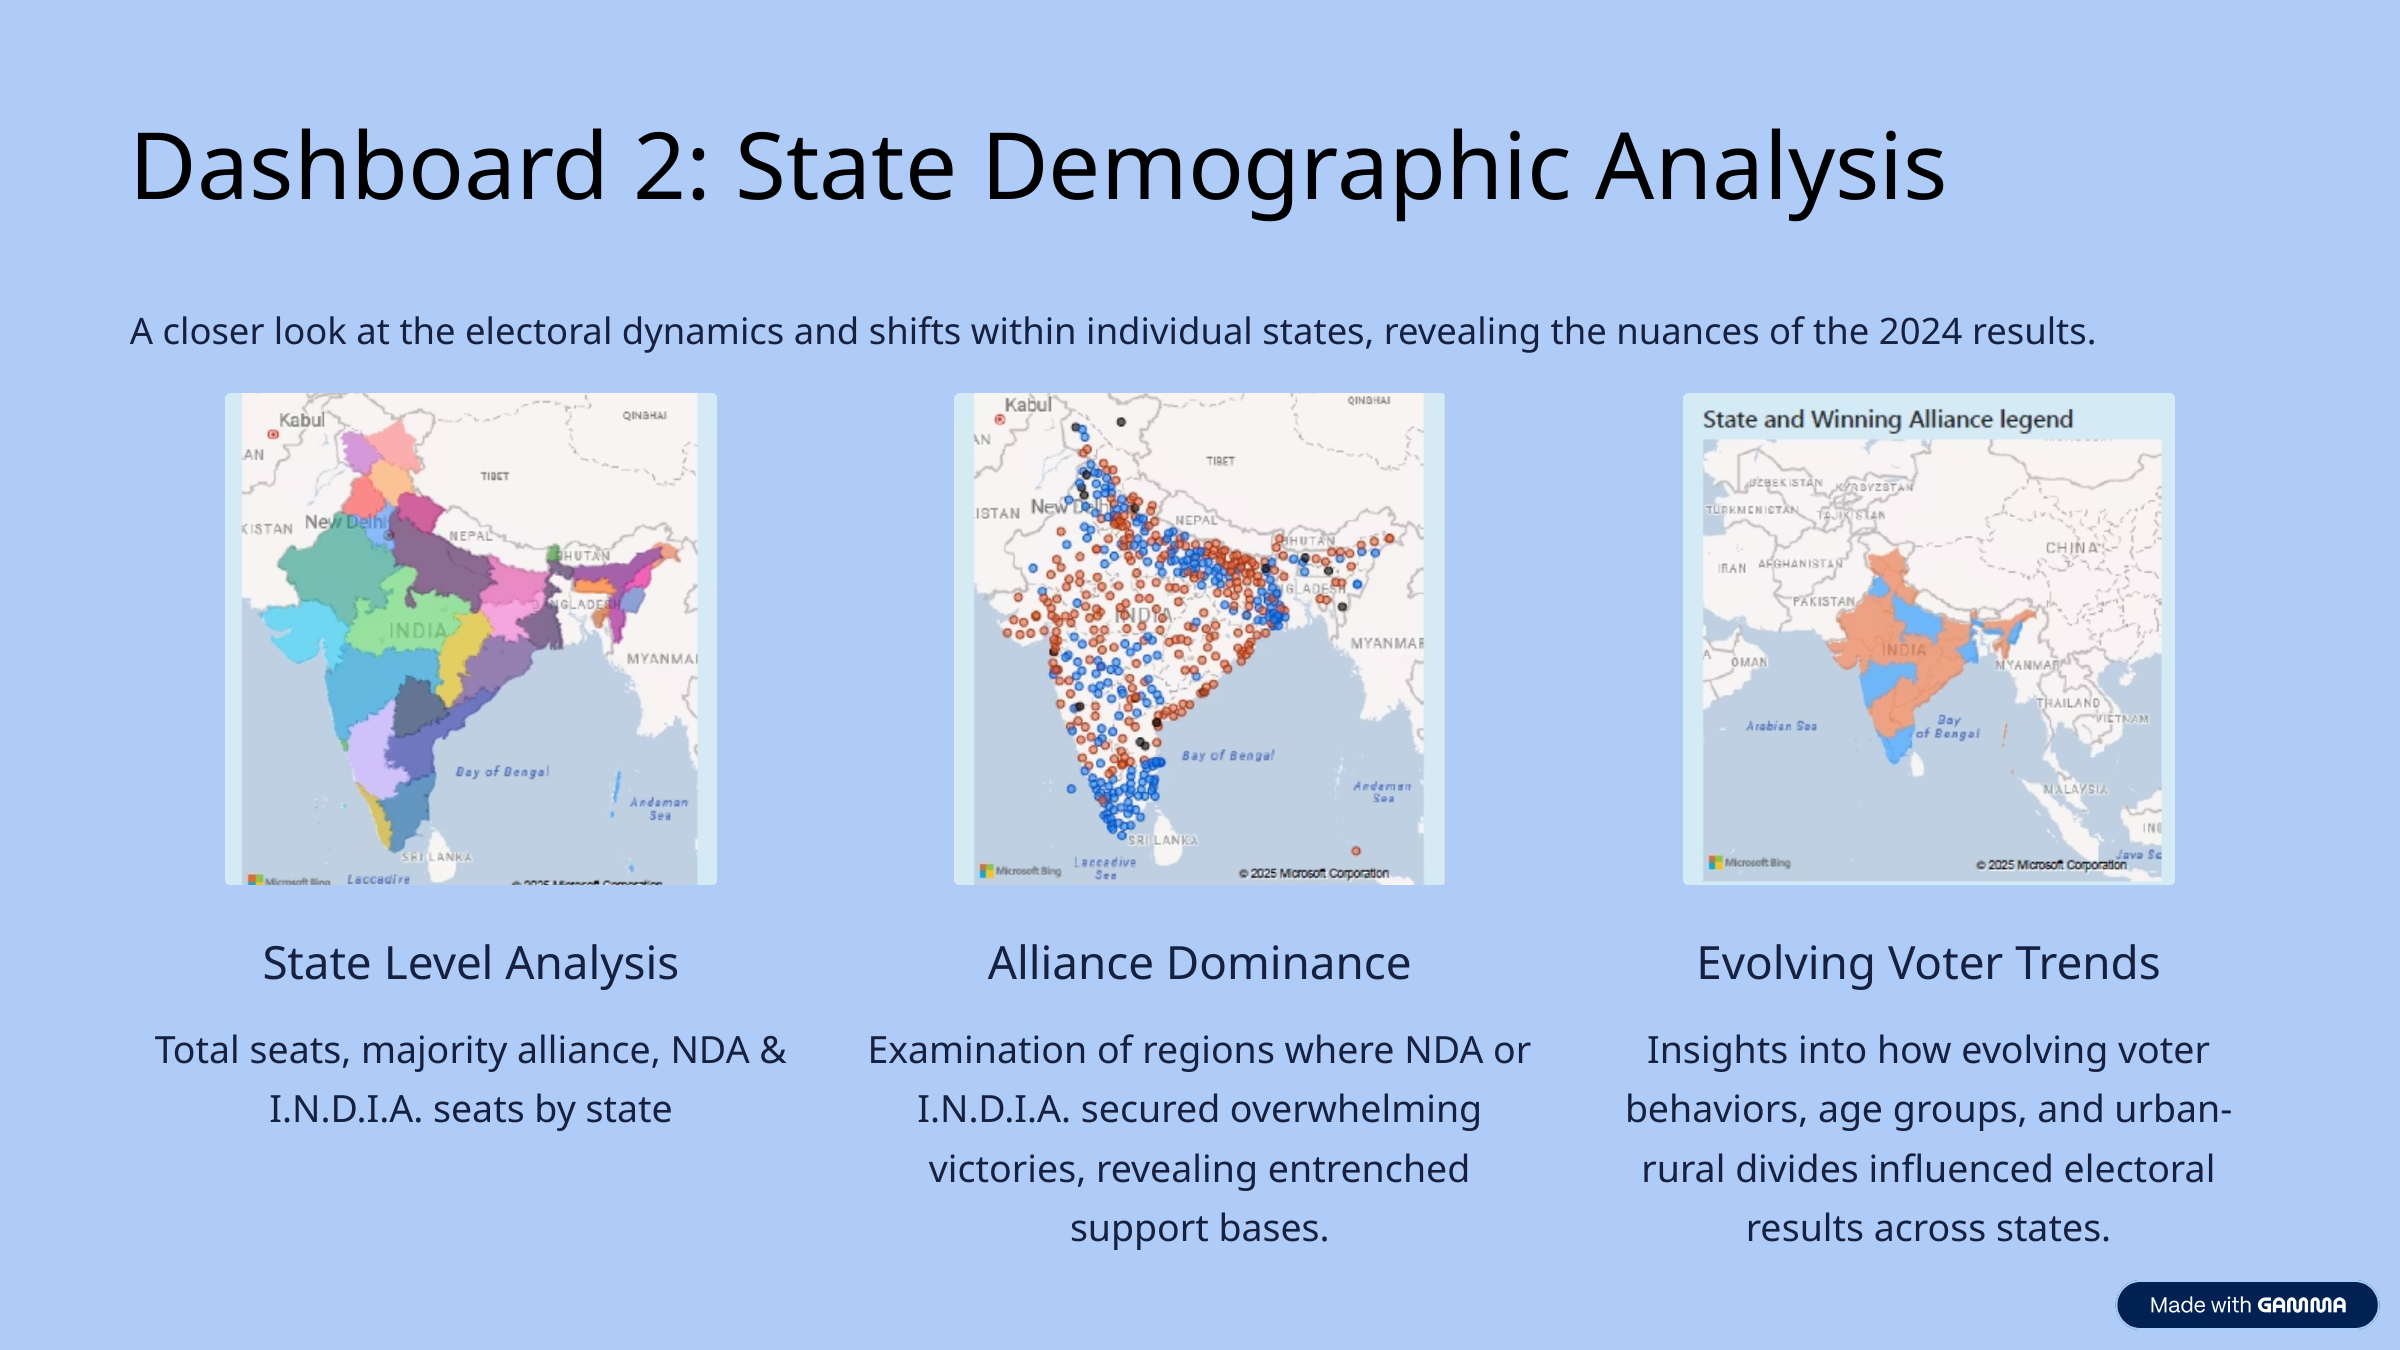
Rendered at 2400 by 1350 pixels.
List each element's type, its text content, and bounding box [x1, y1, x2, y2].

text_box Alliance Dominance [967, 931, 1433, 990]
text_box Total seats, majority alliance, NDA & I.N.D.I.A. seats by state [129, 1011, 813, 1131]
picture [954, 393, 1446, 885]
picture [2106, 1271, 2389, 1339]
text_box Insights into how evolving voter behaviors, age groups, and urban-rural divides influenced electoral results across states. [1587, 1011, 2270, 1250]
text_box Examination of regions where NDA or I.N.D.I.A. secured overwhelming victories, revealing entrenched support bases. [858, 1011, 1542, 1190]
text_box A closer look at the electoral dynamics and shifts within individual states, revealing the nuances of the 2024 results. [129, 292, 2270, 352]
picture [1683, 393, 2175, 885]
text_box Evolving Voter Trends [1685, 931, 2173, 990]
text_box Dashboard 2: State Demographic Analysis [129, 102, 1952, 219]
text_box State Level Analysis [239, 931, 704, 990]
picture [225, 393, 717, 885]
